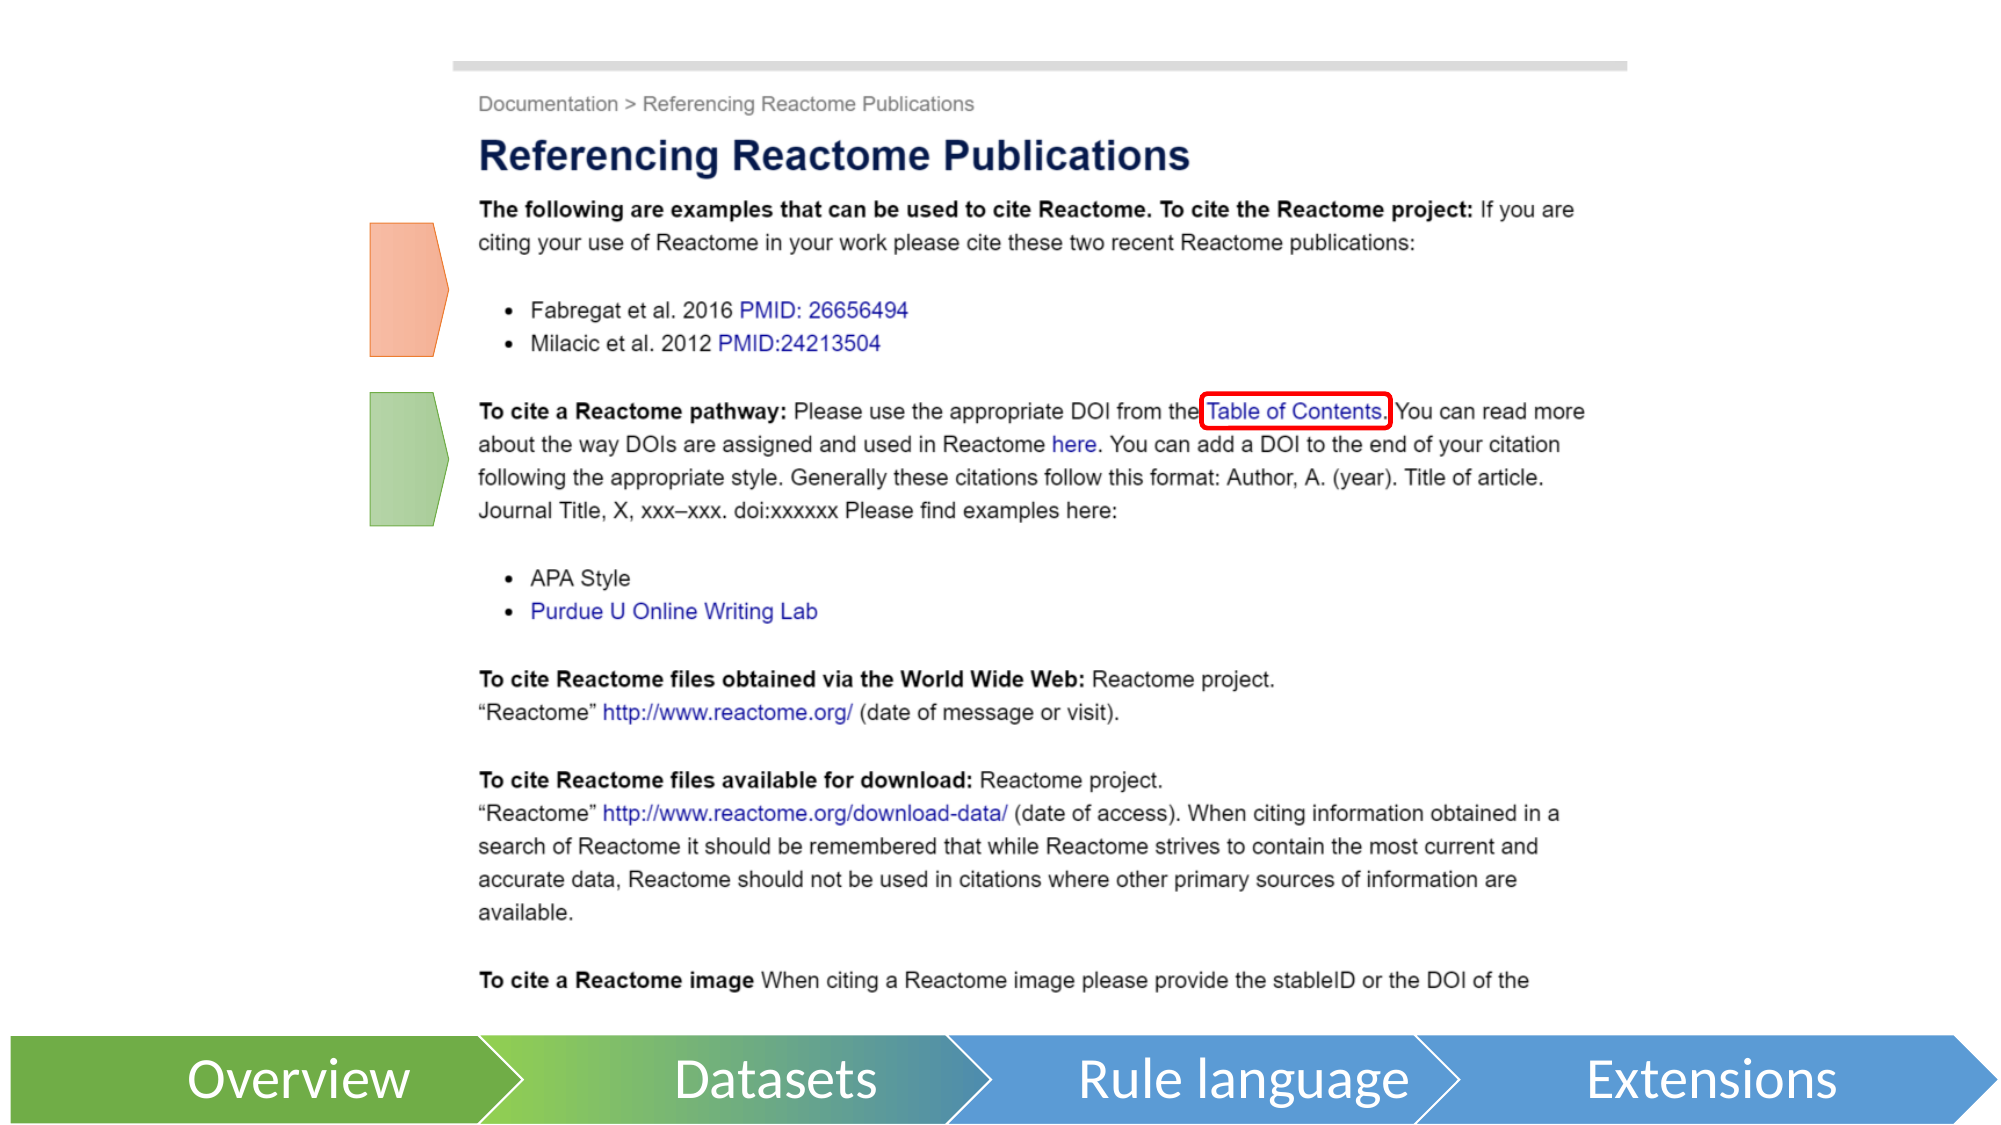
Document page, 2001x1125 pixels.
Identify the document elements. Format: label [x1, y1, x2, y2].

text_box [8, 1034, 2000, 1125]
text_box [369, 222, 409, 357]
picture [409, 61, 1628, 996]
text_box [369, 392, 409, 527]
